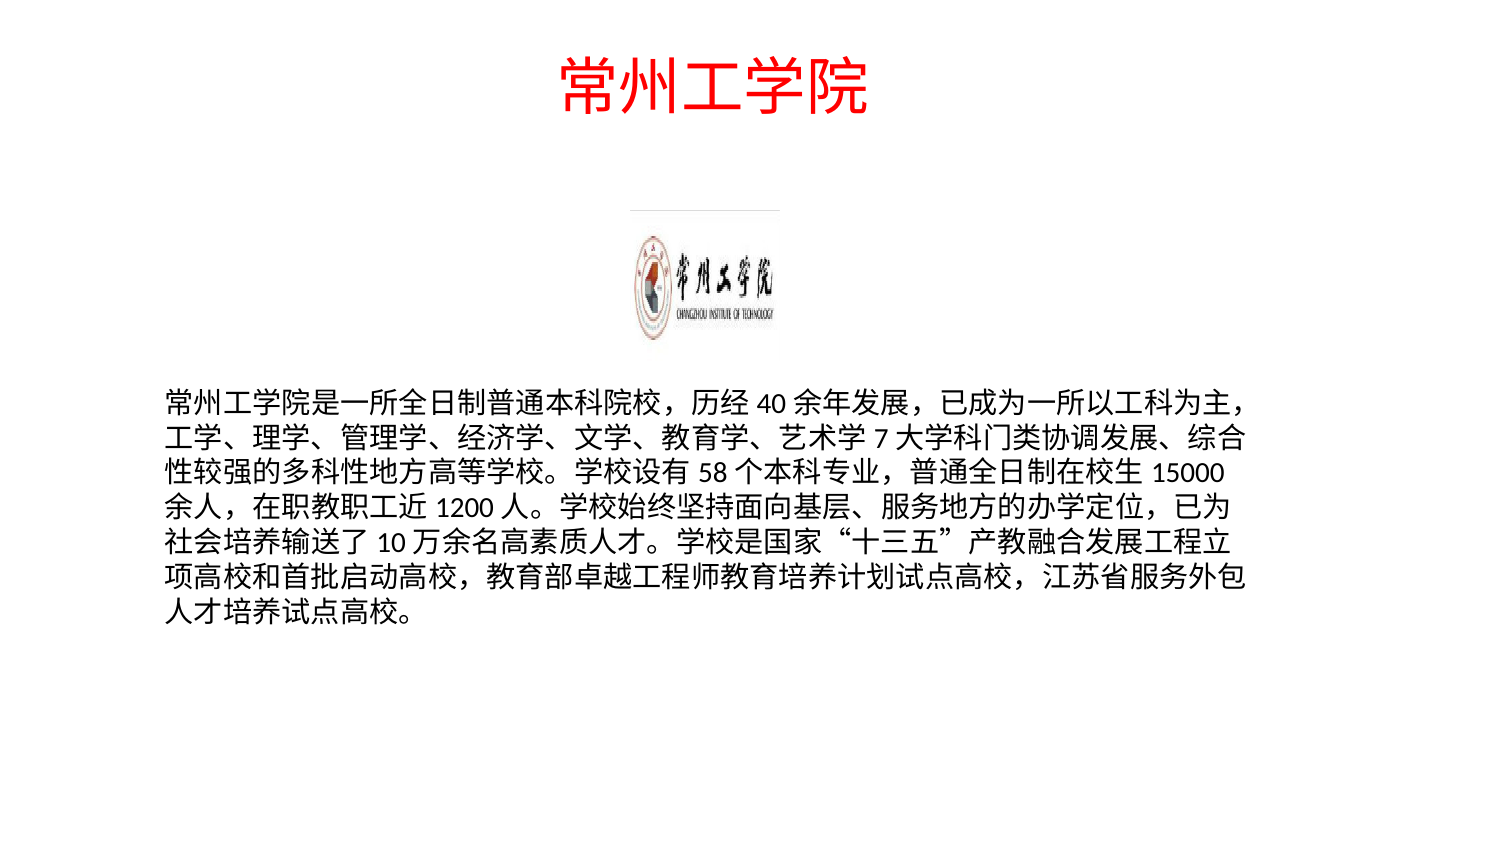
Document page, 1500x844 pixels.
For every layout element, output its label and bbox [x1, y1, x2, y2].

picture [629, 210, 780, 361]
